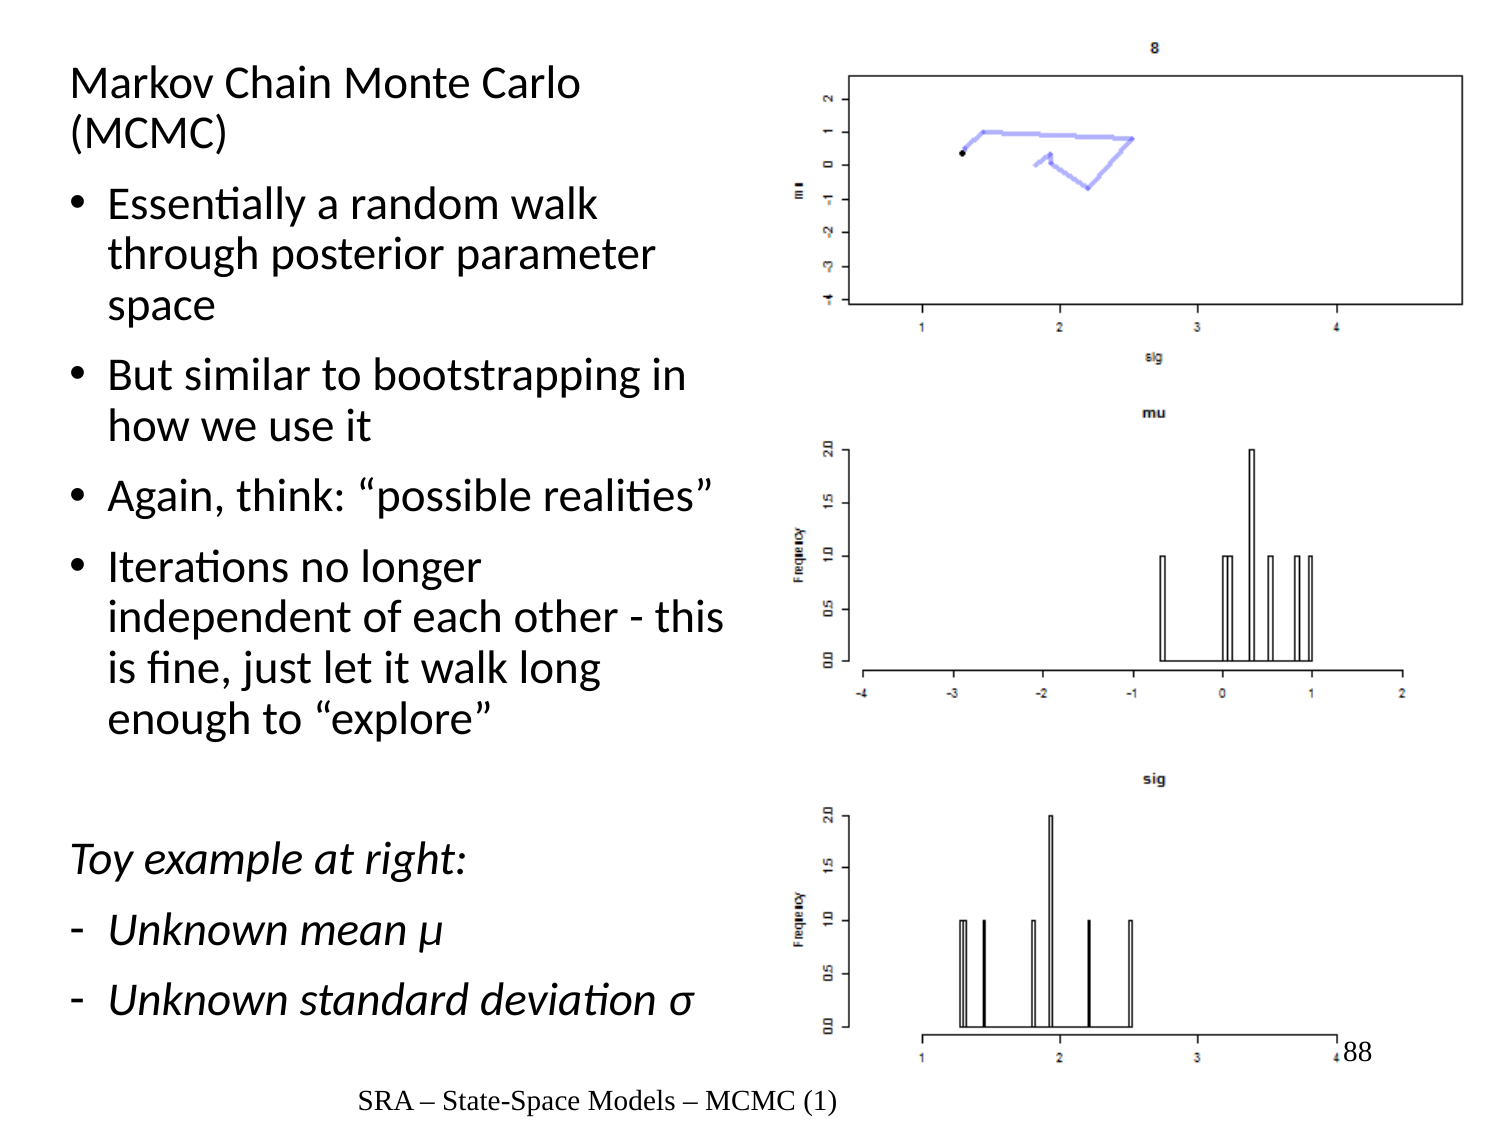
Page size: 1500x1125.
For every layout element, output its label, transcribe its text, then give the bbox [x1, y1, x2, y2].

text_box SRA – State-Space Models – MCMC (1) [324, 1073, 871, 1125]
text_box Markov Chain Monte Carlo (MCMC) Essentially a random walk through posterior parameter space But similar to bootstrapping in how we use it Again, think: “possible realities” Iterations no longer independent of each other - this is fine, just let it walk long enough to “explore” Toy example at right: Unknown mean μ Unknown standard deviation σ [54, 50, 742, 1075]
picture [789, 16, 1493, 1111]
